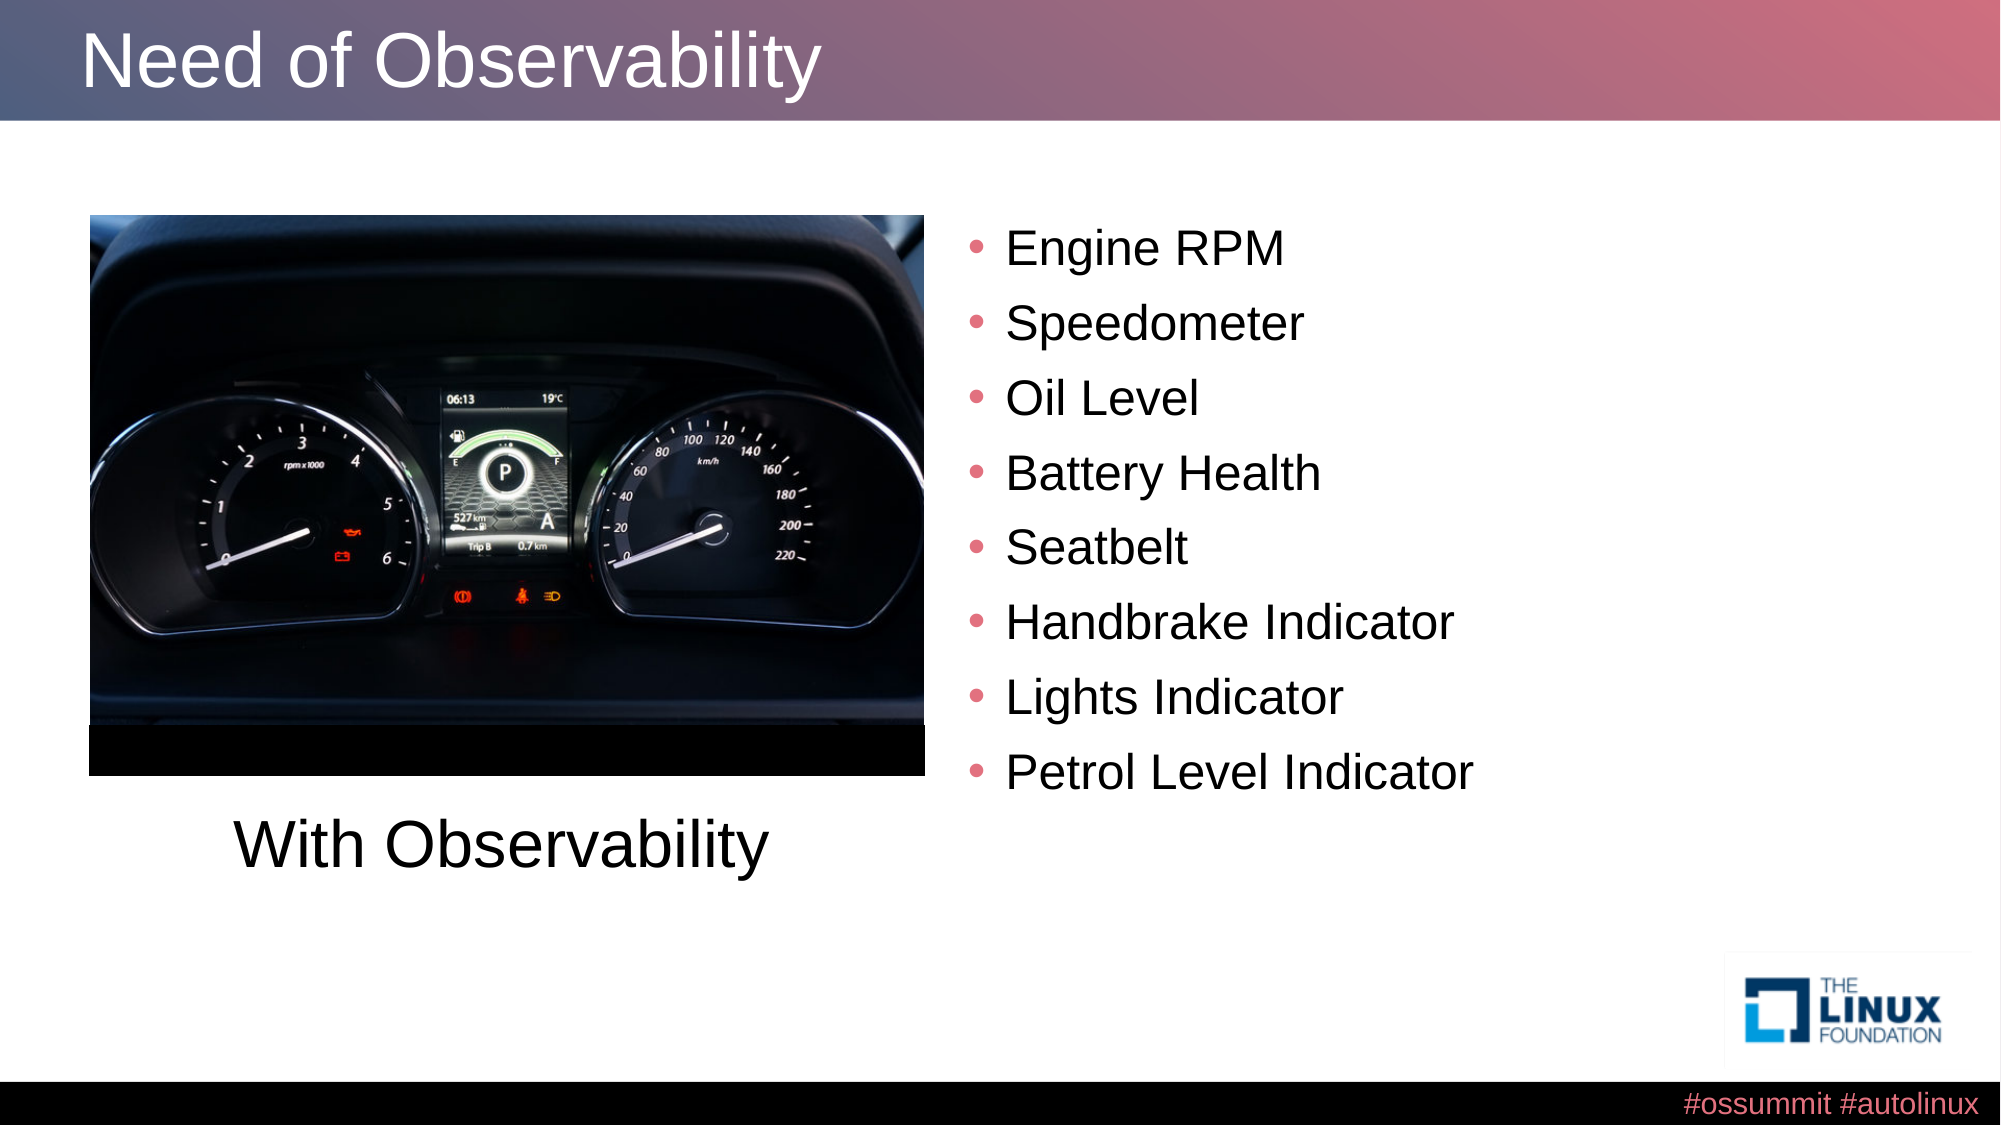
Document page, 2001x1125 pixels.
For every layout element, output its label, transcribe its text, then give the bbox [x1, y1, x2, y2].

list Engine RPM Speedometer Oil Level Battery Health Seatbelt Handbrake Indicator Lights Indicator Petrol Level Indicator [952, 215, 1929, 958]
picture [0, 0, 2001, 1125]
text_box With Observability [90, 793, 913, 888]
picture [90, 215, 924, 776]
picture [1719, 936, 1972, 1073]
title Need of Observability [64, 8, 1900, 117]
